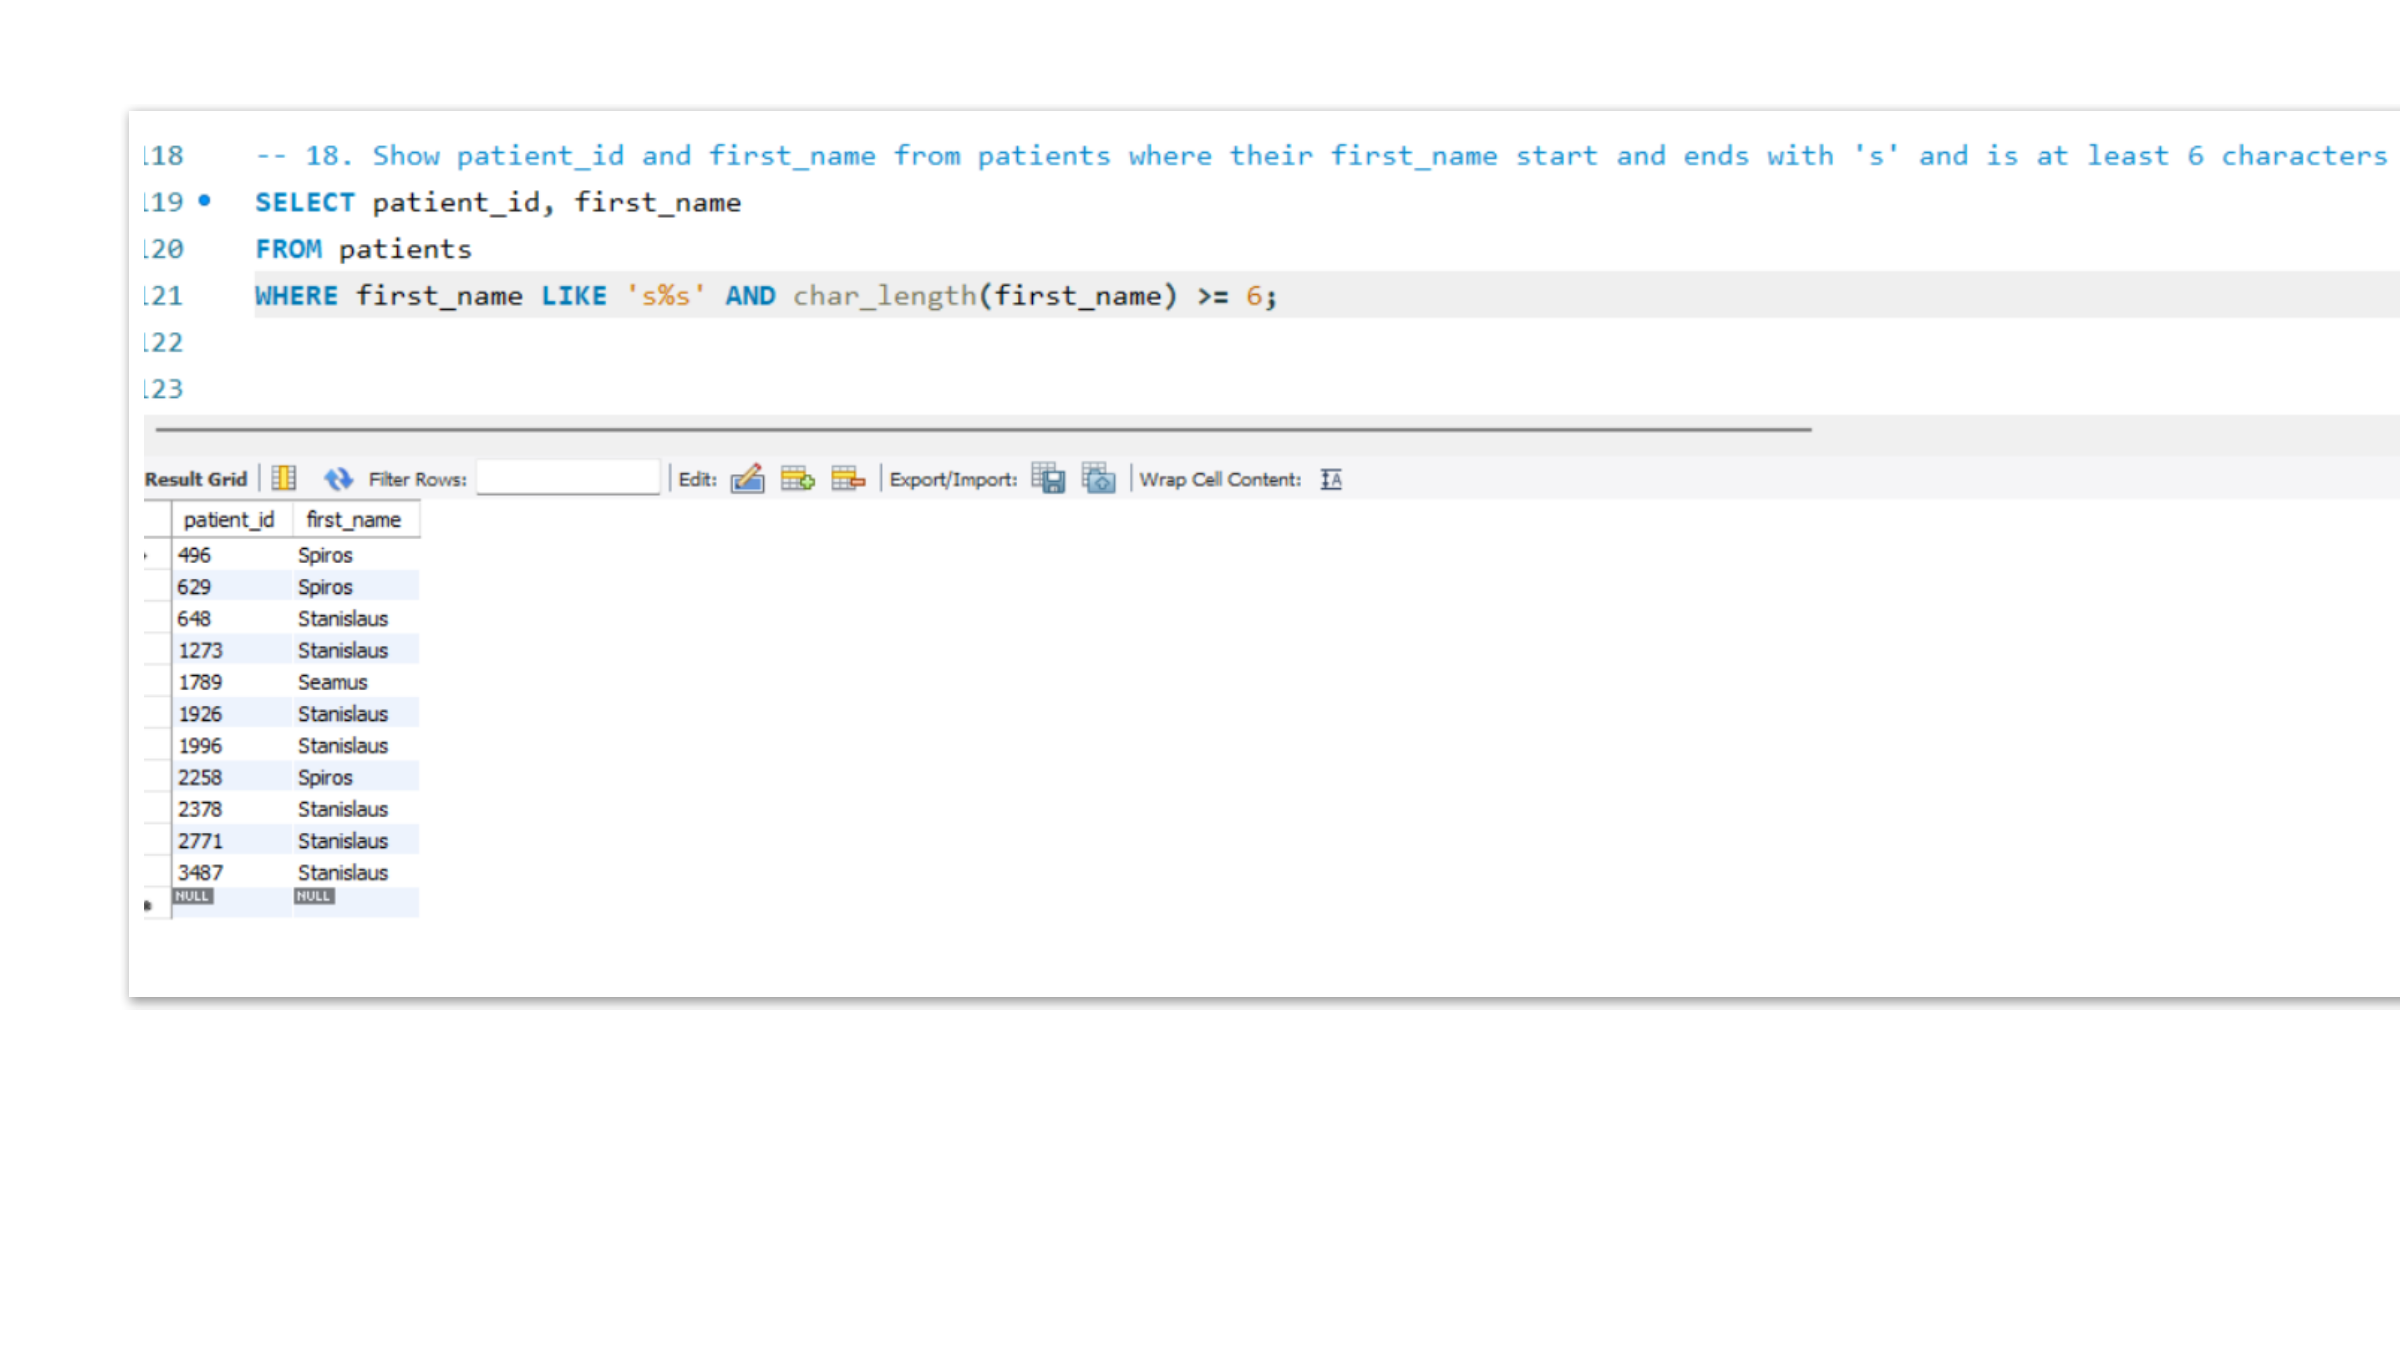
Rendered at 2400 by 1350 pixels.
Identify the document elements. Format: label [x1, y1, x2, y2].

picture [143, 125, 2400, 983]
